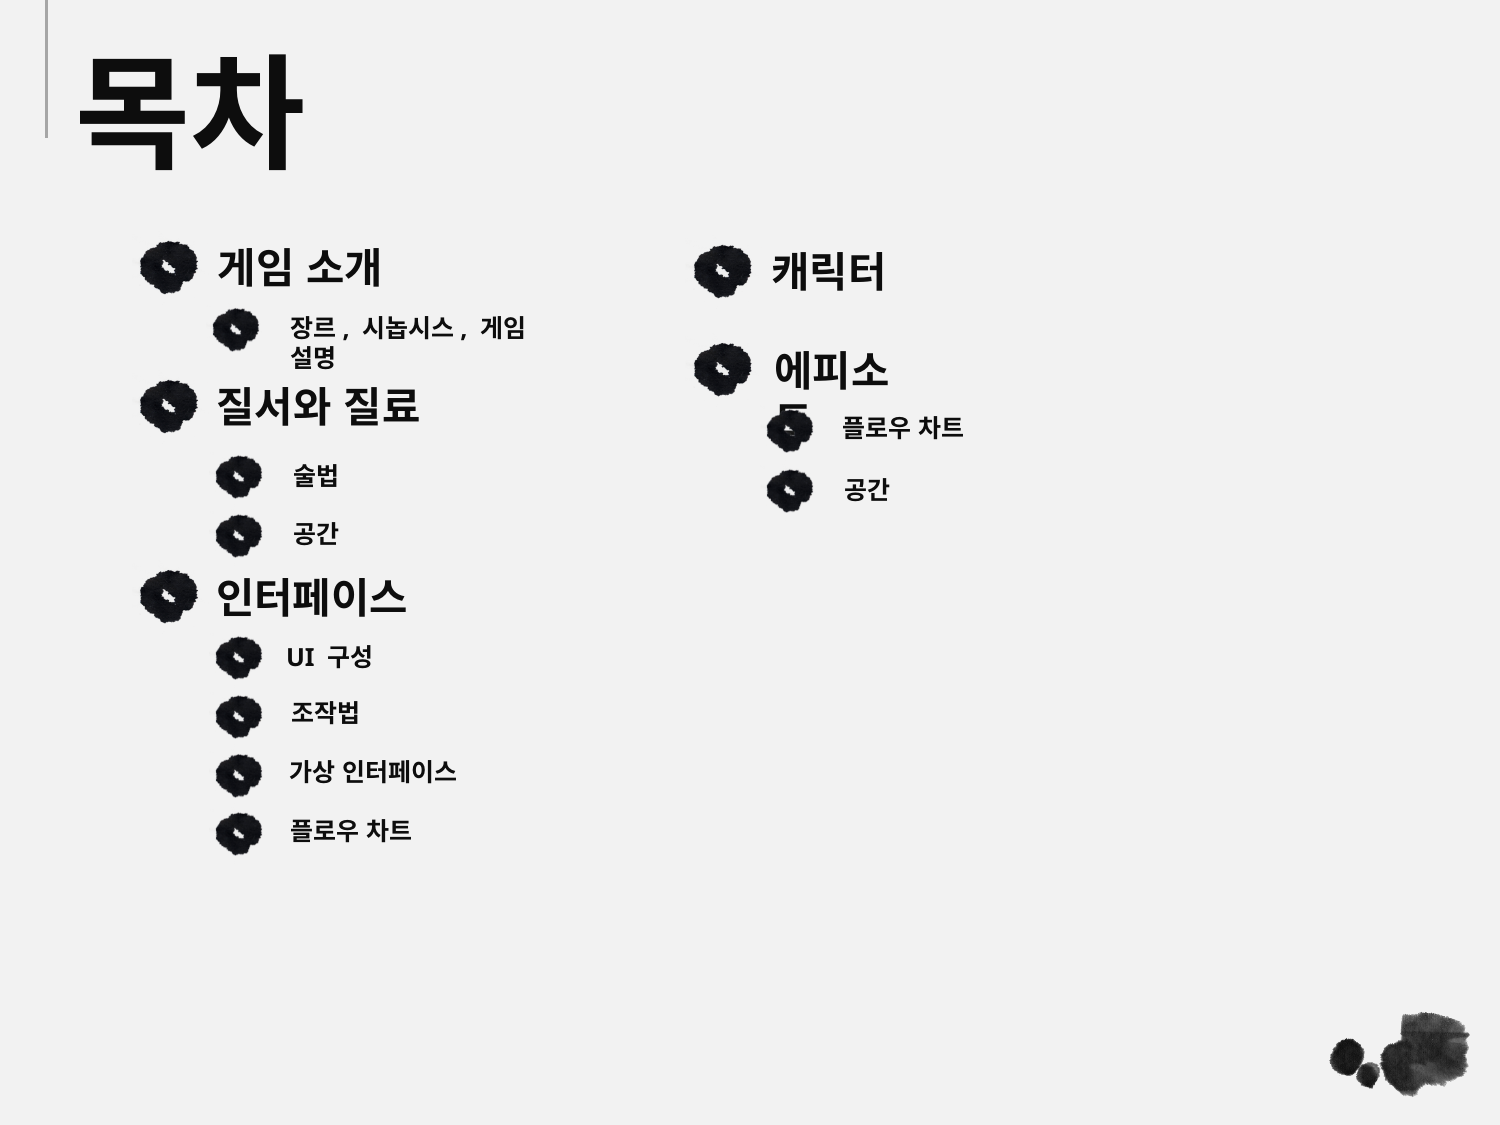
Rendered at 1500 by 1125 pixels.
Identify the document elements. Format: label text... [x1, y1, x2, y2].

text_box 조작법 [277, 690, 376, 736]
text_box 목차 [60, 27, 564, 192]
picture [132, 231, 268, 360]
text_box 캐릭터 [763, 238, 902, 304]
text_box 에피소드 [763, 337, 935, 452]
text_box 공간 [829, 466, 905, 512]
picture [132, 447, 271, 864]
text_box 플로우 차트 [827, 404, 980, 450]
picture [685, 333, 822, 461]
text_box 인터페이스 [209, 564, 424, 630]
text_box 플로우 차트 [276, 807, 428, 853]
picture [132, 369, 209, 444]
text_box 공간 [278, 511, 429, 557]
text_box 장르, 시놉시스, 게임 설명 [275, 305, 564, 411]
picture [685, 234, 763, 309]
text_box UI 구성 [271, 633, 388, 679]
text_box 가상 인터페이스 [274, 749, 473, 795]
picture [760, 462, 822, 521]
text_box 술법 [278, 452, 429, 498]
text_box 게임 소개 [209, 234, 399, 300]
picture [1308, 987, 1500, 1114]
text_box 질서와 질료 [209, 373, 436, 439]
